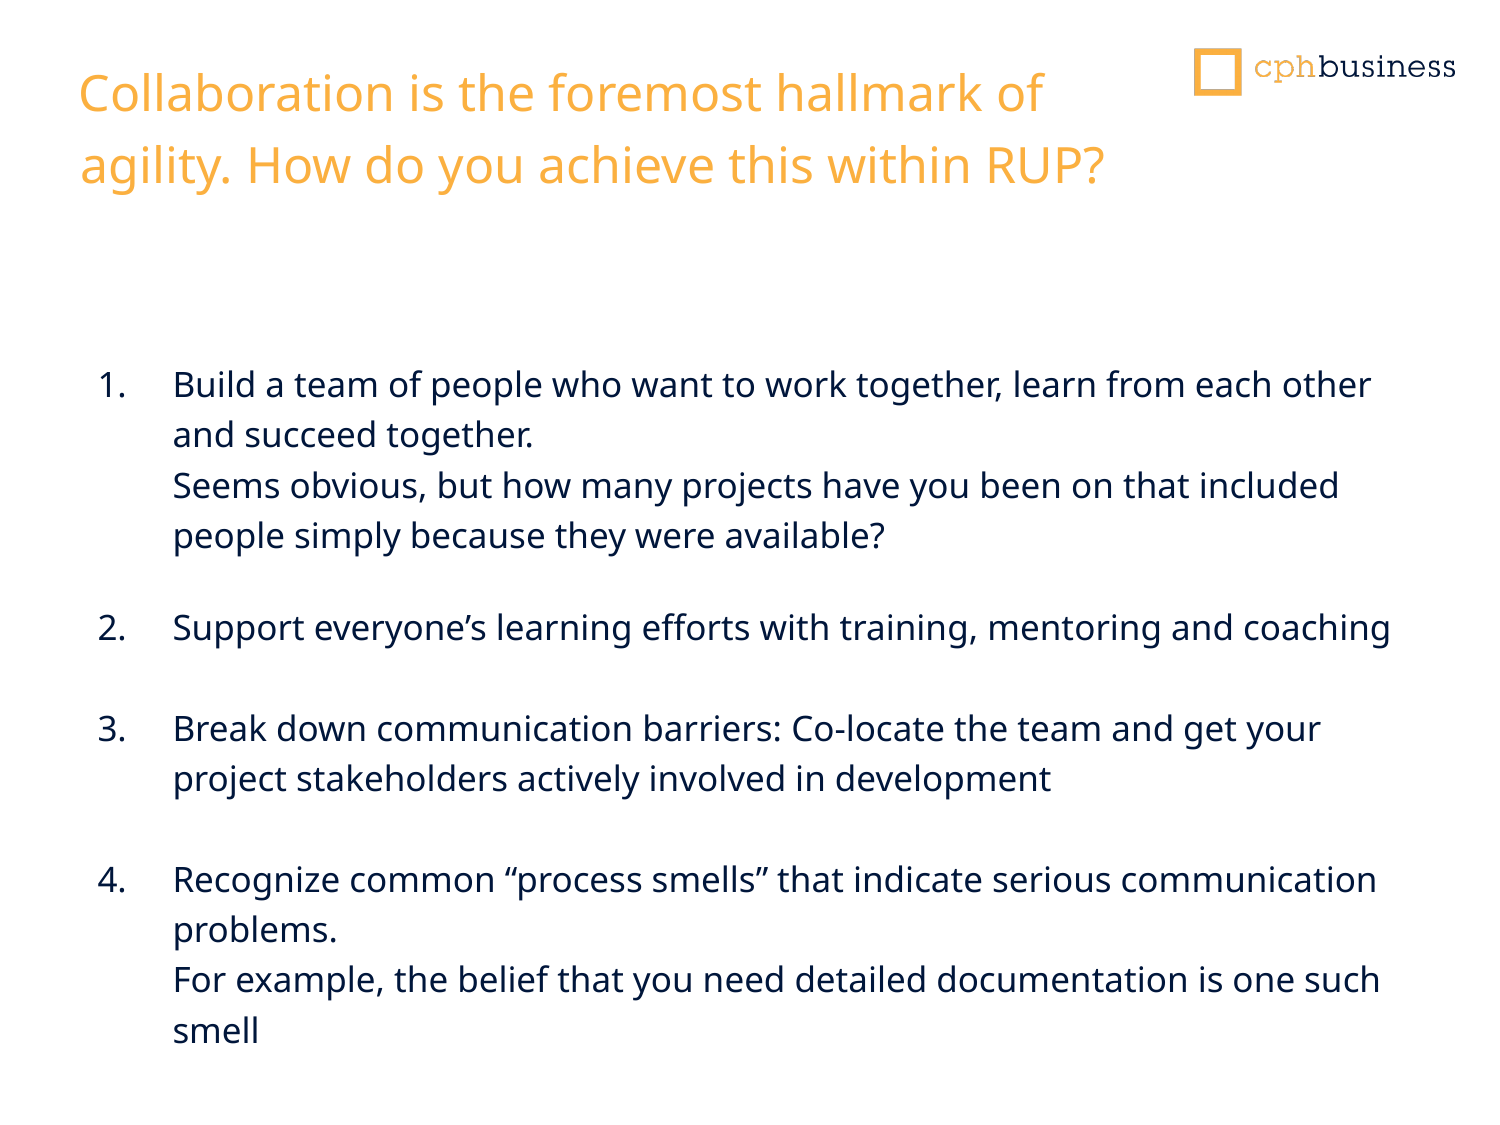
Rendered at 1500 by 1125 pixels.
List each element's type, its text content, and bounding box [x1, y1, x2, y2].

list Build a team of people who want to work together, learn from each other and succeed together. Seems obvious, but how many projects have you been on that included people simply because they were available? Support everyone’s learning efforts with training, mentoring and coaching Break down communication barriers: Co-locate the team and get your project stakeholders actively involved in development Recognize common “process smells” that indicate serious communication problems. For example, the belief that you need detailed documentation is one such smell [83, 347, 1411, 1094]
picture [1147, 1, 1500, 143]
list Collaboration is the foremost hallmark of agility. How do you achieve this within RUP? [64, 42, 1211, 231]
